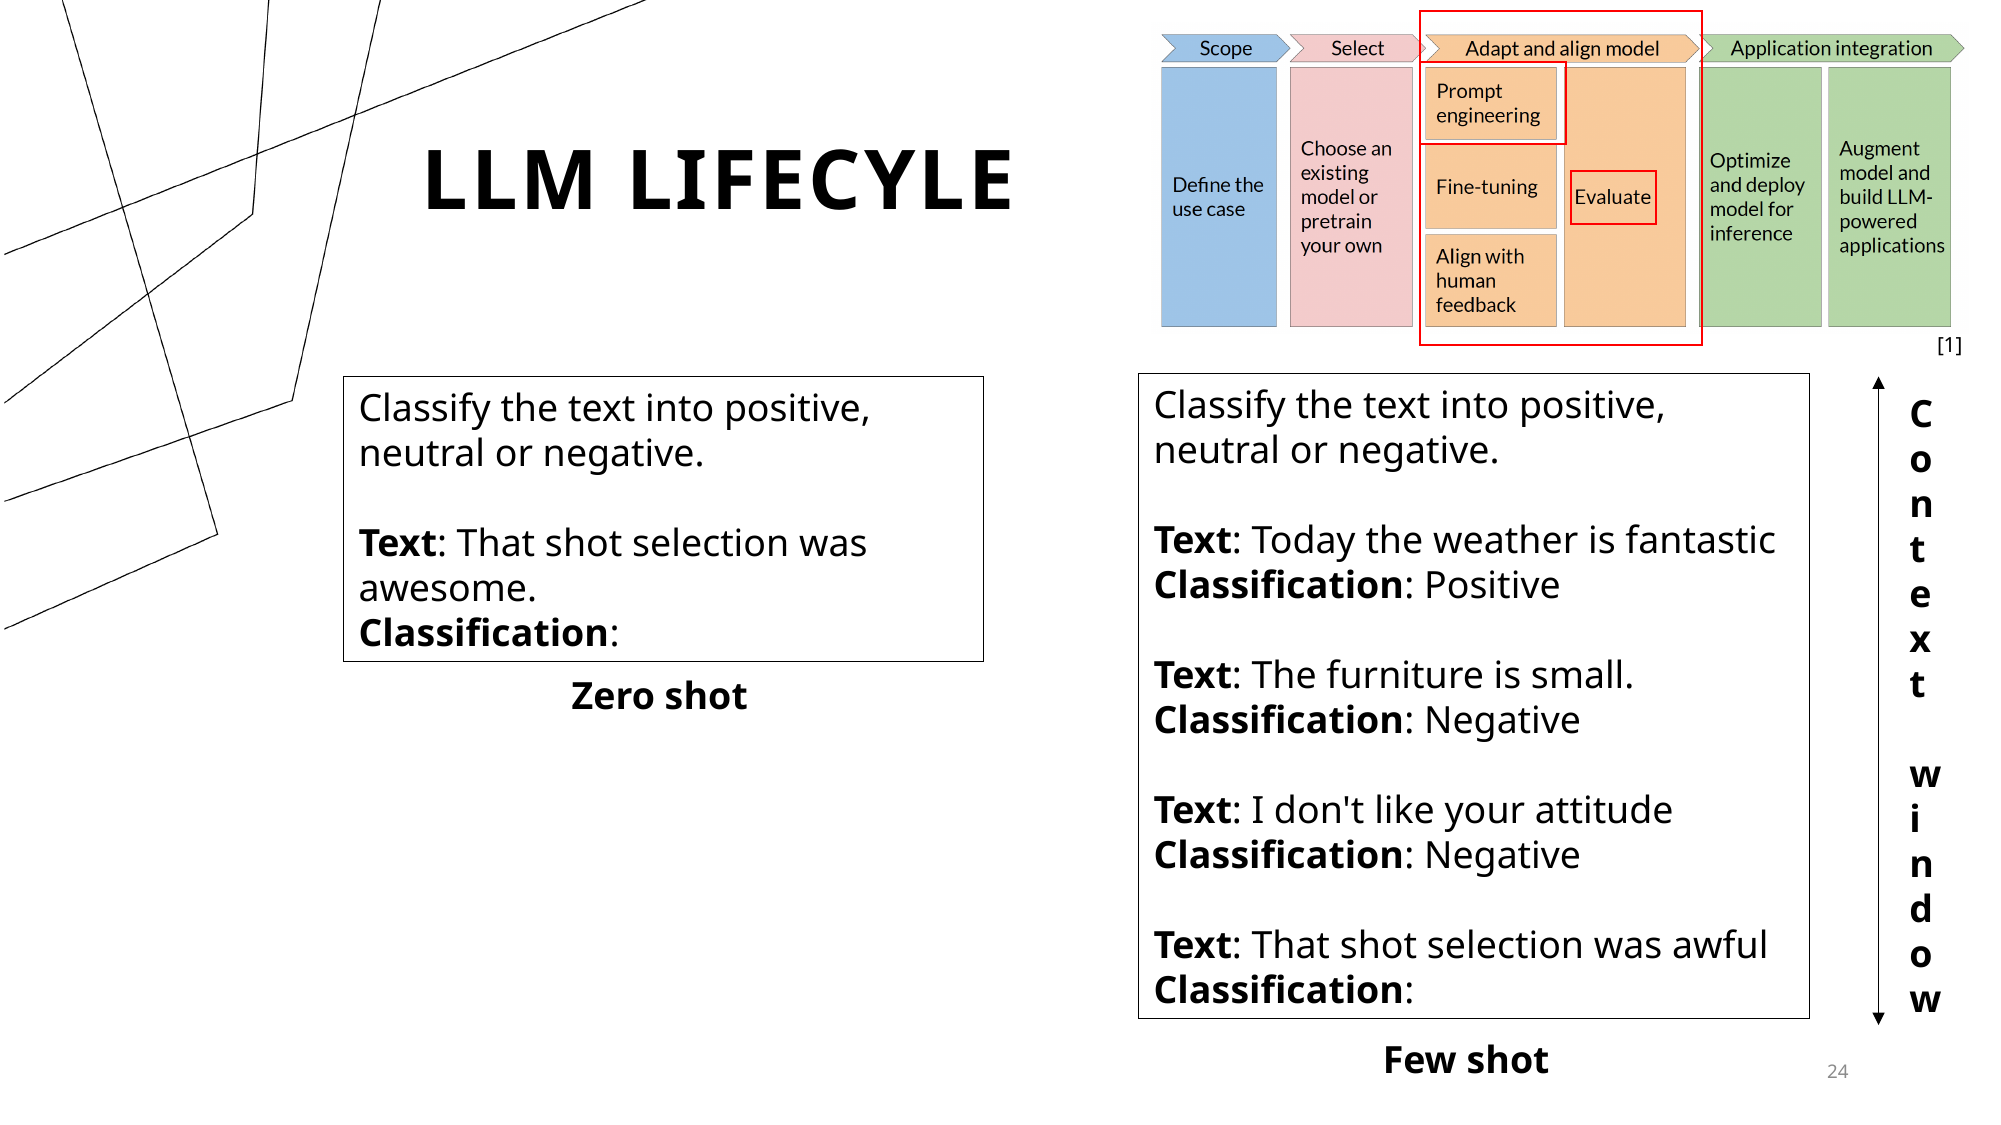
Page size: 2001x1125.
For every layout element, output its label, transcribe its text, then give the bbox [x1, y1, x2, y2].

title LLM Lifecyle [406, 41, 1036, 334]
text_box [1] [1922, 324, 1988, 365]
text_box Classify the text into positive, neutral or negative. Text: That shot selection was awesome. Classification: [343, 376, 984, 662]
text_box Zero shot [556, 664, 763, 724]
picture [1151, 22, 1969, 334]
slide_number 24 [1701, 1042, 1864, 1103]
text_box Classify the text into positive, neutral or negative. Text: Today the weather is fantastic Classification: Positive Text: The furniture is small. Classification: Negative Text: I don't like your attitude Classification: Negative Text: That shot selection was awful Classification: [1138, 373, 1810, 1019]
text_box Context window [1894, 382, 1948, 1027]
text_box Few shot [1368, 1028, 1565, 1089]
picture [4, 0, 676, 642]
text_box [1419, 10, 1703, 22]
text_box [1419, 334, 1703, 346]
